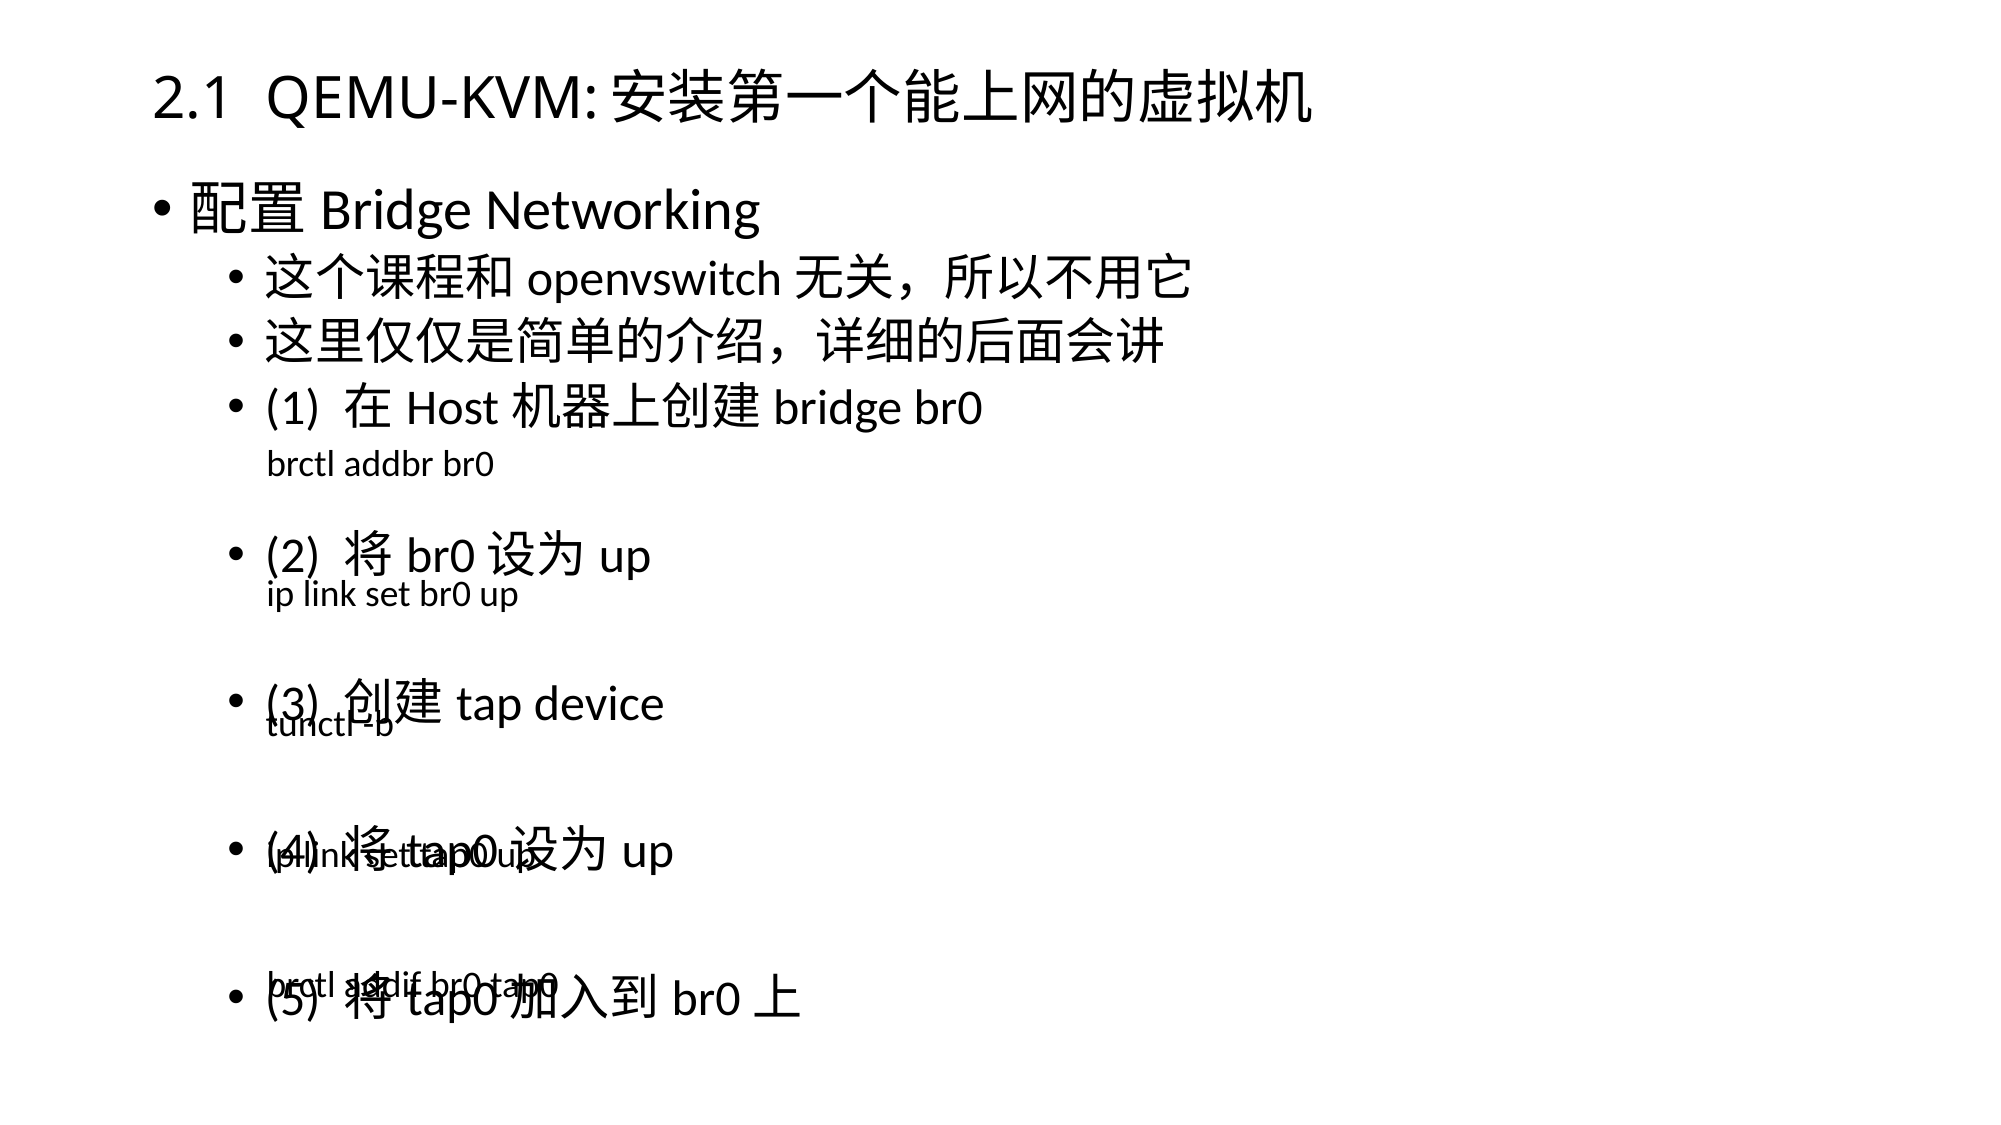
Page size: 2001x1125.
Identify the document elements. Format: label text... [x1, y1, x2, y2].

text_box brctl addif br0 tap0 [251, 952, 575, 1013]
text_box ip link set br0 up [251, 562, 535, 622]
title 2.1 QEMU-KVM:安装第一个能上网的虚拟机 [137, 59, 1863, 140]
list 配置Bridge Networking 这个课程和openvswitch无关，所以不用它 这里仅仅是简单的介绍，详细的后面会讲 (1) 在Host机器上创建bridge br0 (2) 将br0设为up (3) 创建tap device (4) 将tap0设为up (5) 将tap0加入到br0上 [137, 171, 1863, 1014]
text_box brctl addbr br0 [251, 431, 510, 492]
text_box tunctl -b [250, 691, 410, 752]
text_box ip link set tap0 up [251, 822, 552, 882]
